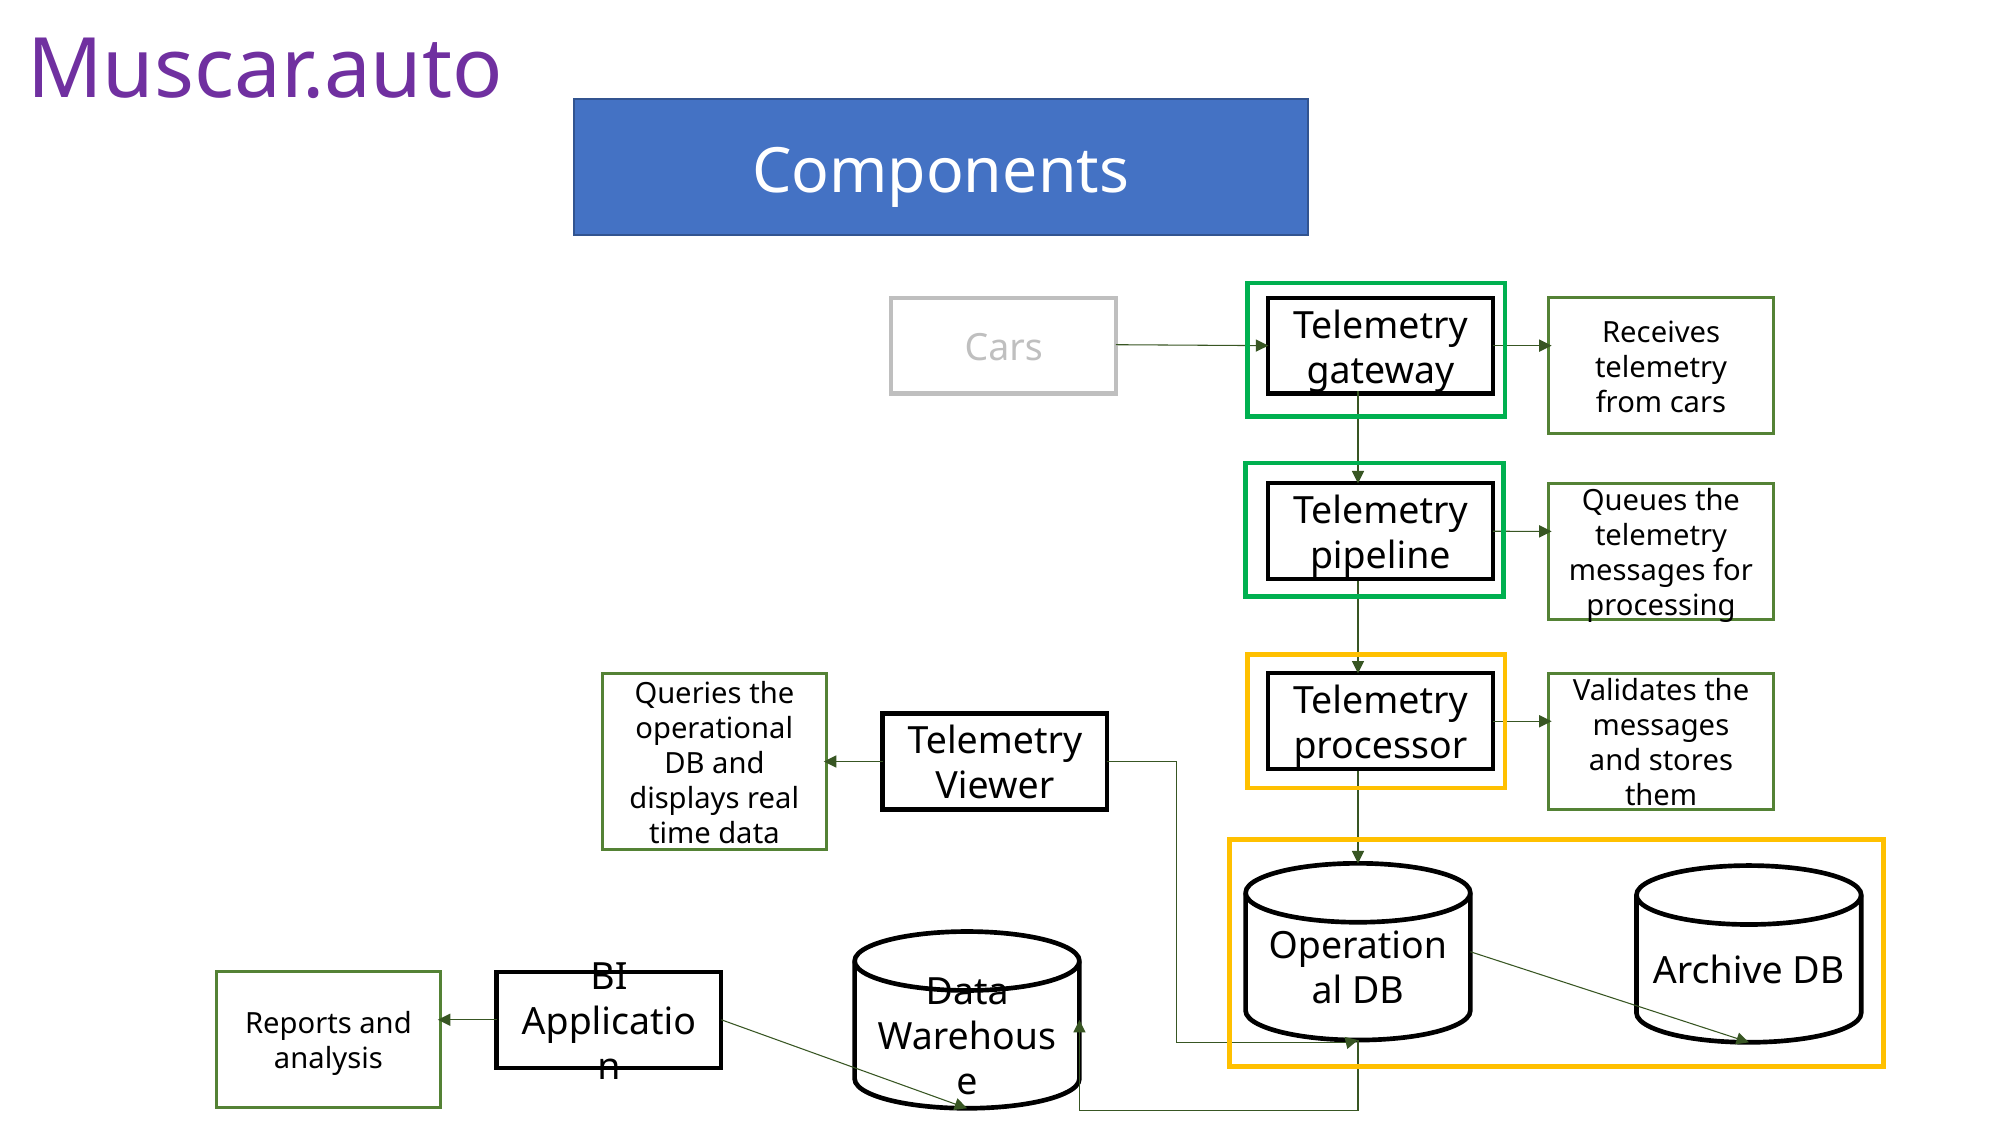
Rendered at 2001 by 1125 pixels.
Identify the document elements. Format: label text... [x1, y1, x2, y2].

text_box [1246, 653, 1506, 789]
text_box Muscar.auto [12, 12, 853, 129]
text_box [1228, 839, 1884, 1068]
text_box Queues the telemetry messages for processing [1548, 482, 1774, 620]
text_box Data Warehouse [853, 930, 1079, 1110]
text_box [1079, 951, 1246, 1020]
text_box Telemetry Viewer [881, 713, 1108, 810]
text_box [1246, 282, 1506, 417]
text_box Queries the operational DB and displays real time data [601, 672, 828, 851]
text_box [1245, 462, 1504, 597]
text_box Receives telemetry from cars [1548, 297, 1774, 435]
text_box Validates the messages and stores them [1548, 672, 1774, 810]
text_box Reports and analysis [215, 971, 442, 1109]
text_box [1107, 761, 1246, 951]
text_box BI Application [496, 971, 722, 1069]
text_box Cars [890, 297, 1117, 395]
text_box Components [573, 98, 1309, 236]
